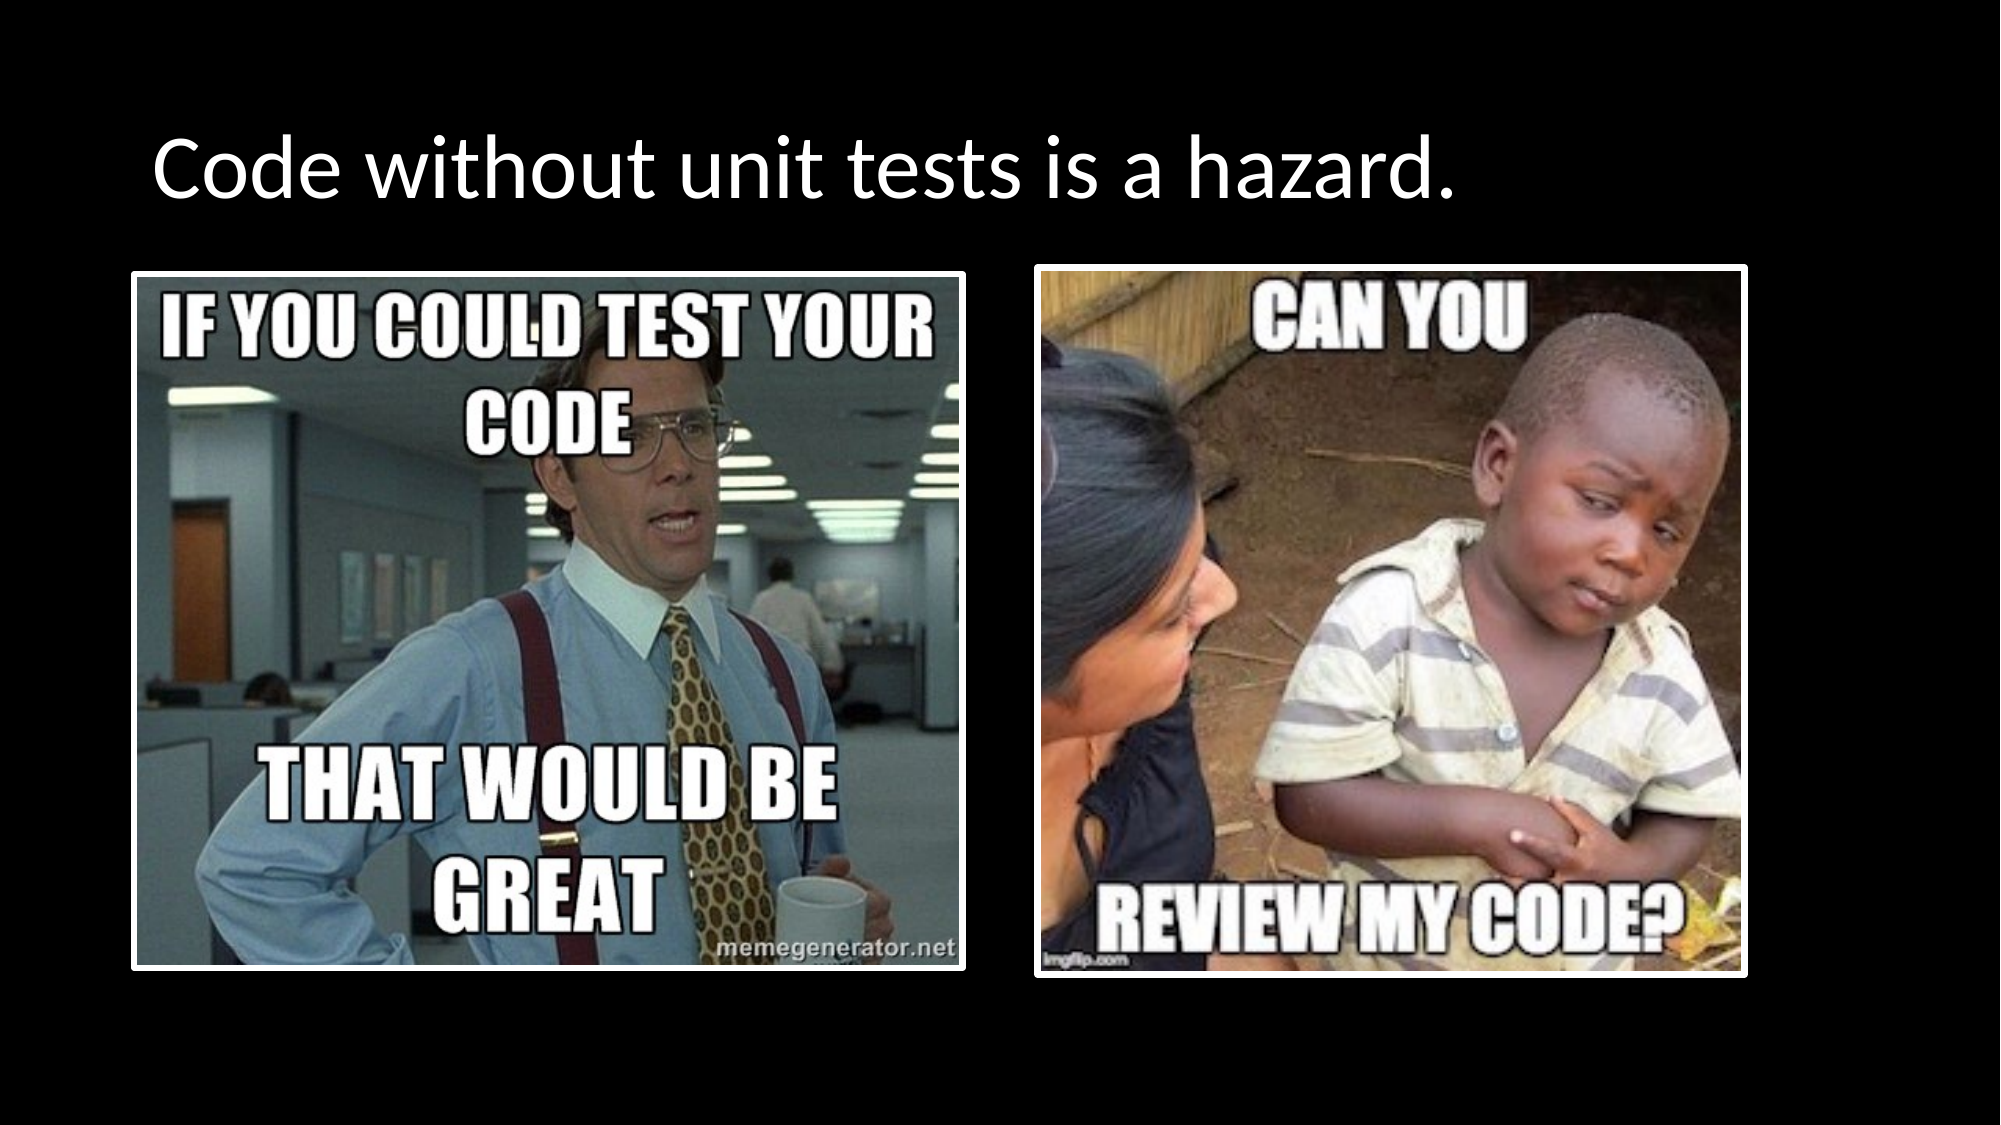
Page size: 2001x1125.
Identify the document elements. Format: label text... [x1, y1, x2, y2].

title Code without unit tests is a hazard. [137, 59, 1863, 278]
picture [137, 277, 960, 965]
picture [1040, 270, 1742, 972]
